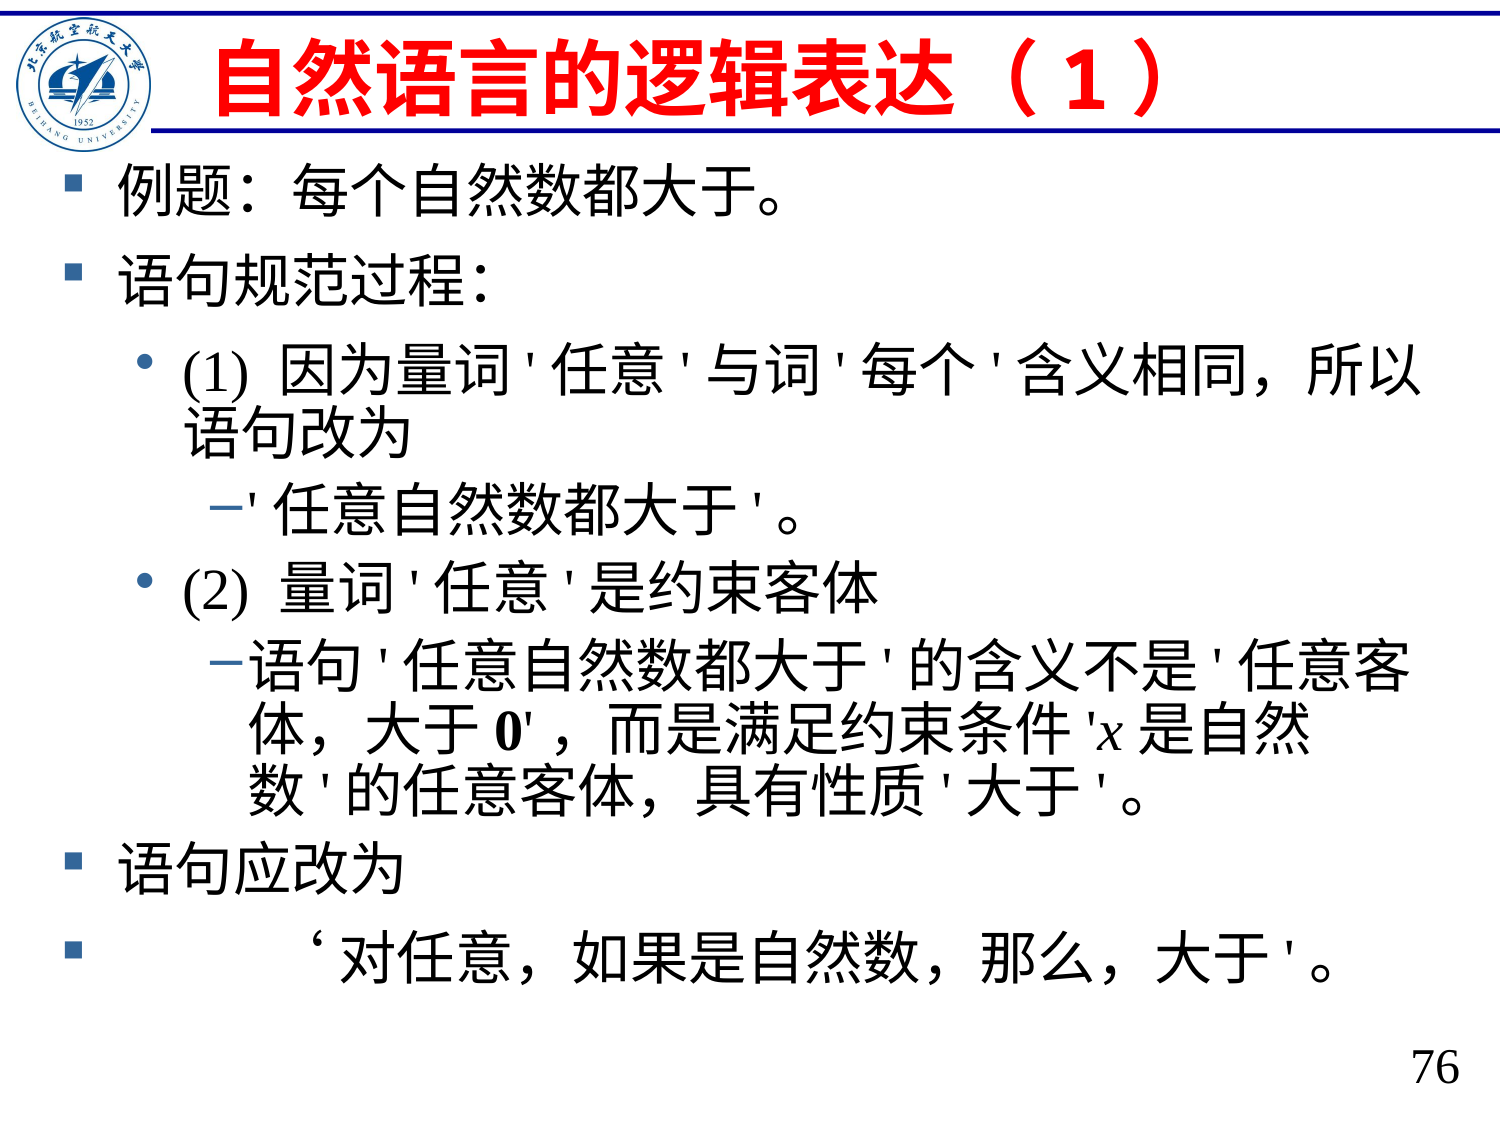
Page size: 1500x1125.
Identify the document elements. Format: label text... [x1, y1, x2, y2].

title 自然语言的逻辑表达（1） [192, 32, 1415, 120]
picture [16, 17, 151, 152]
